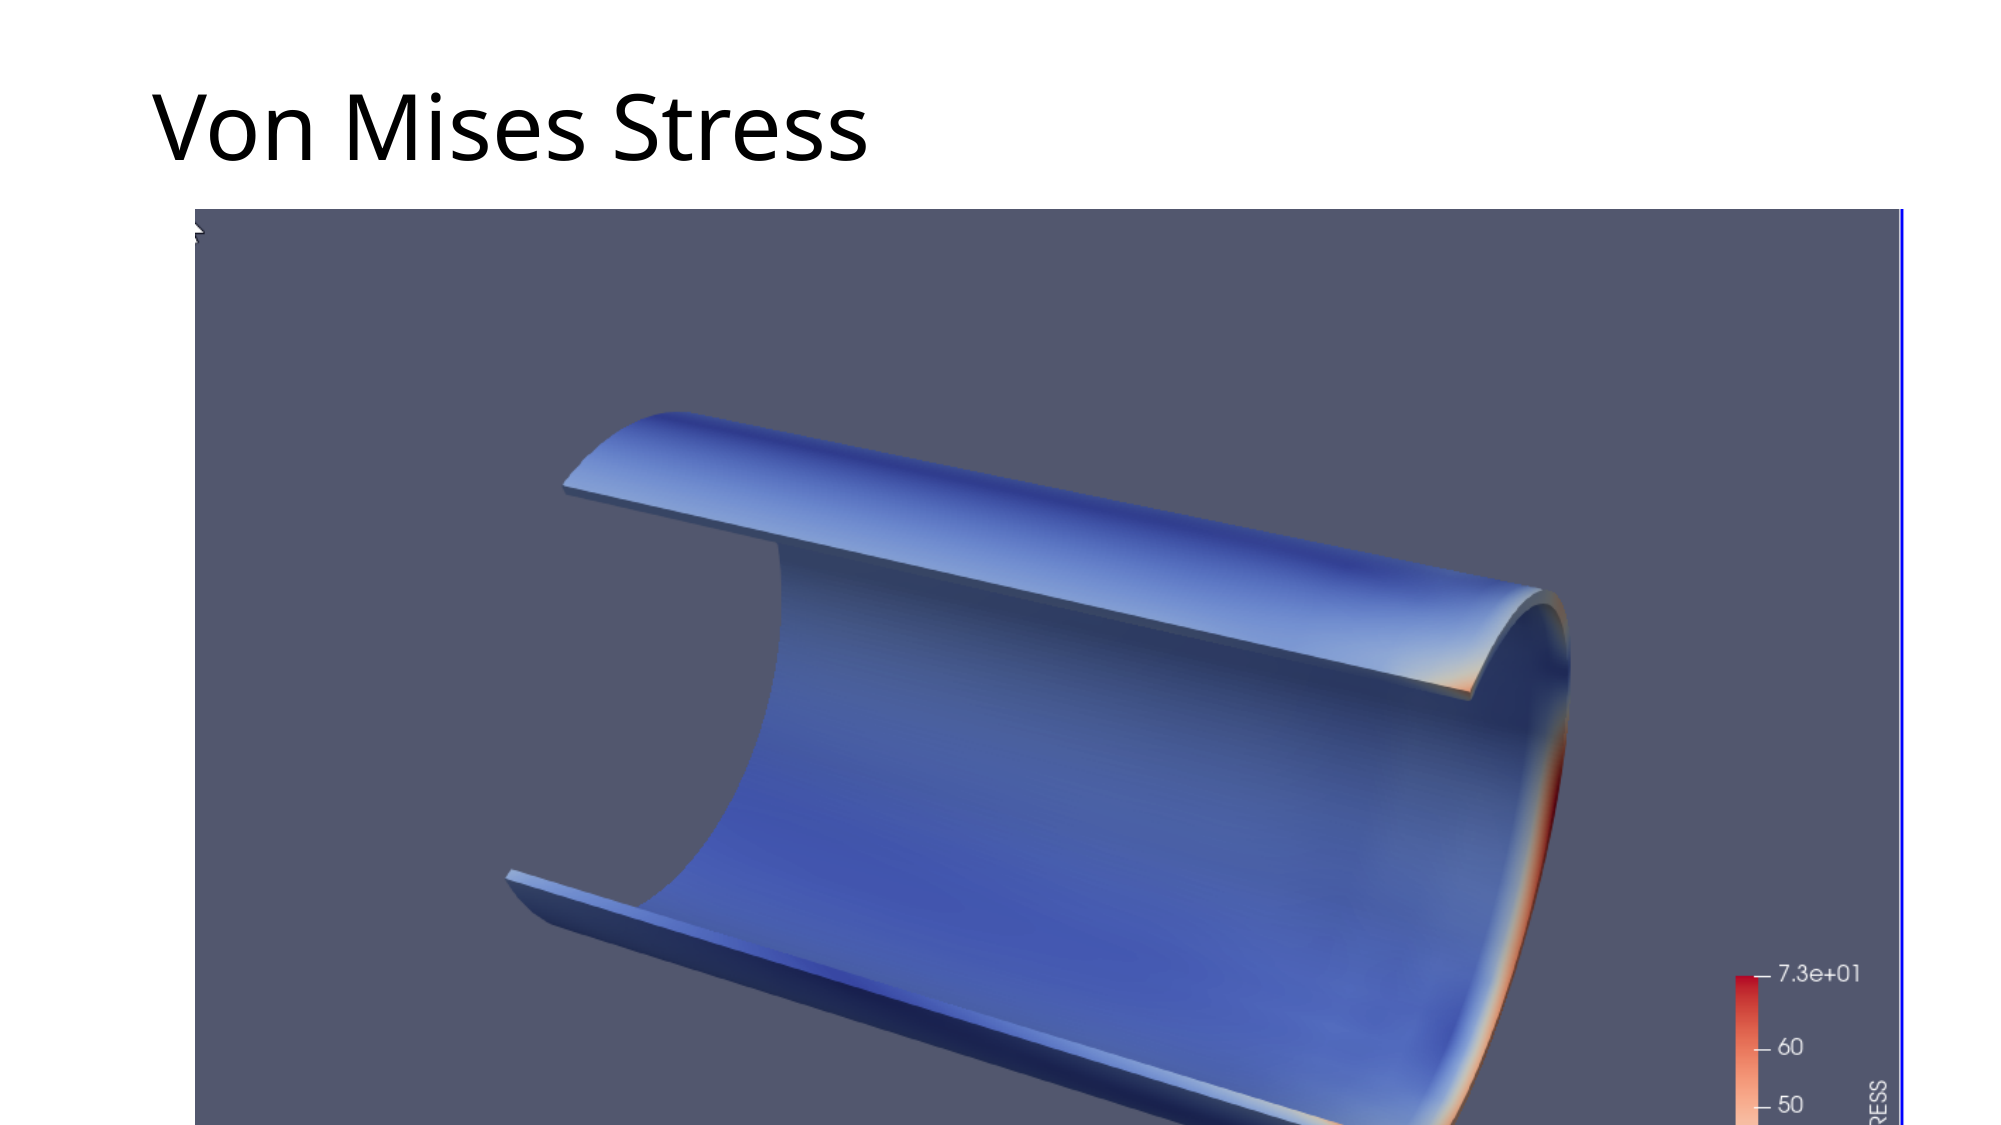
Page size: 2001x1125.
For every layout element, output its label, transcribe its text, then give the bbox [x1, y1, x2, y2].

picture [194, 208, 1905, 1125]
title Von Mises Stress [137, 22, 1863, 240]
